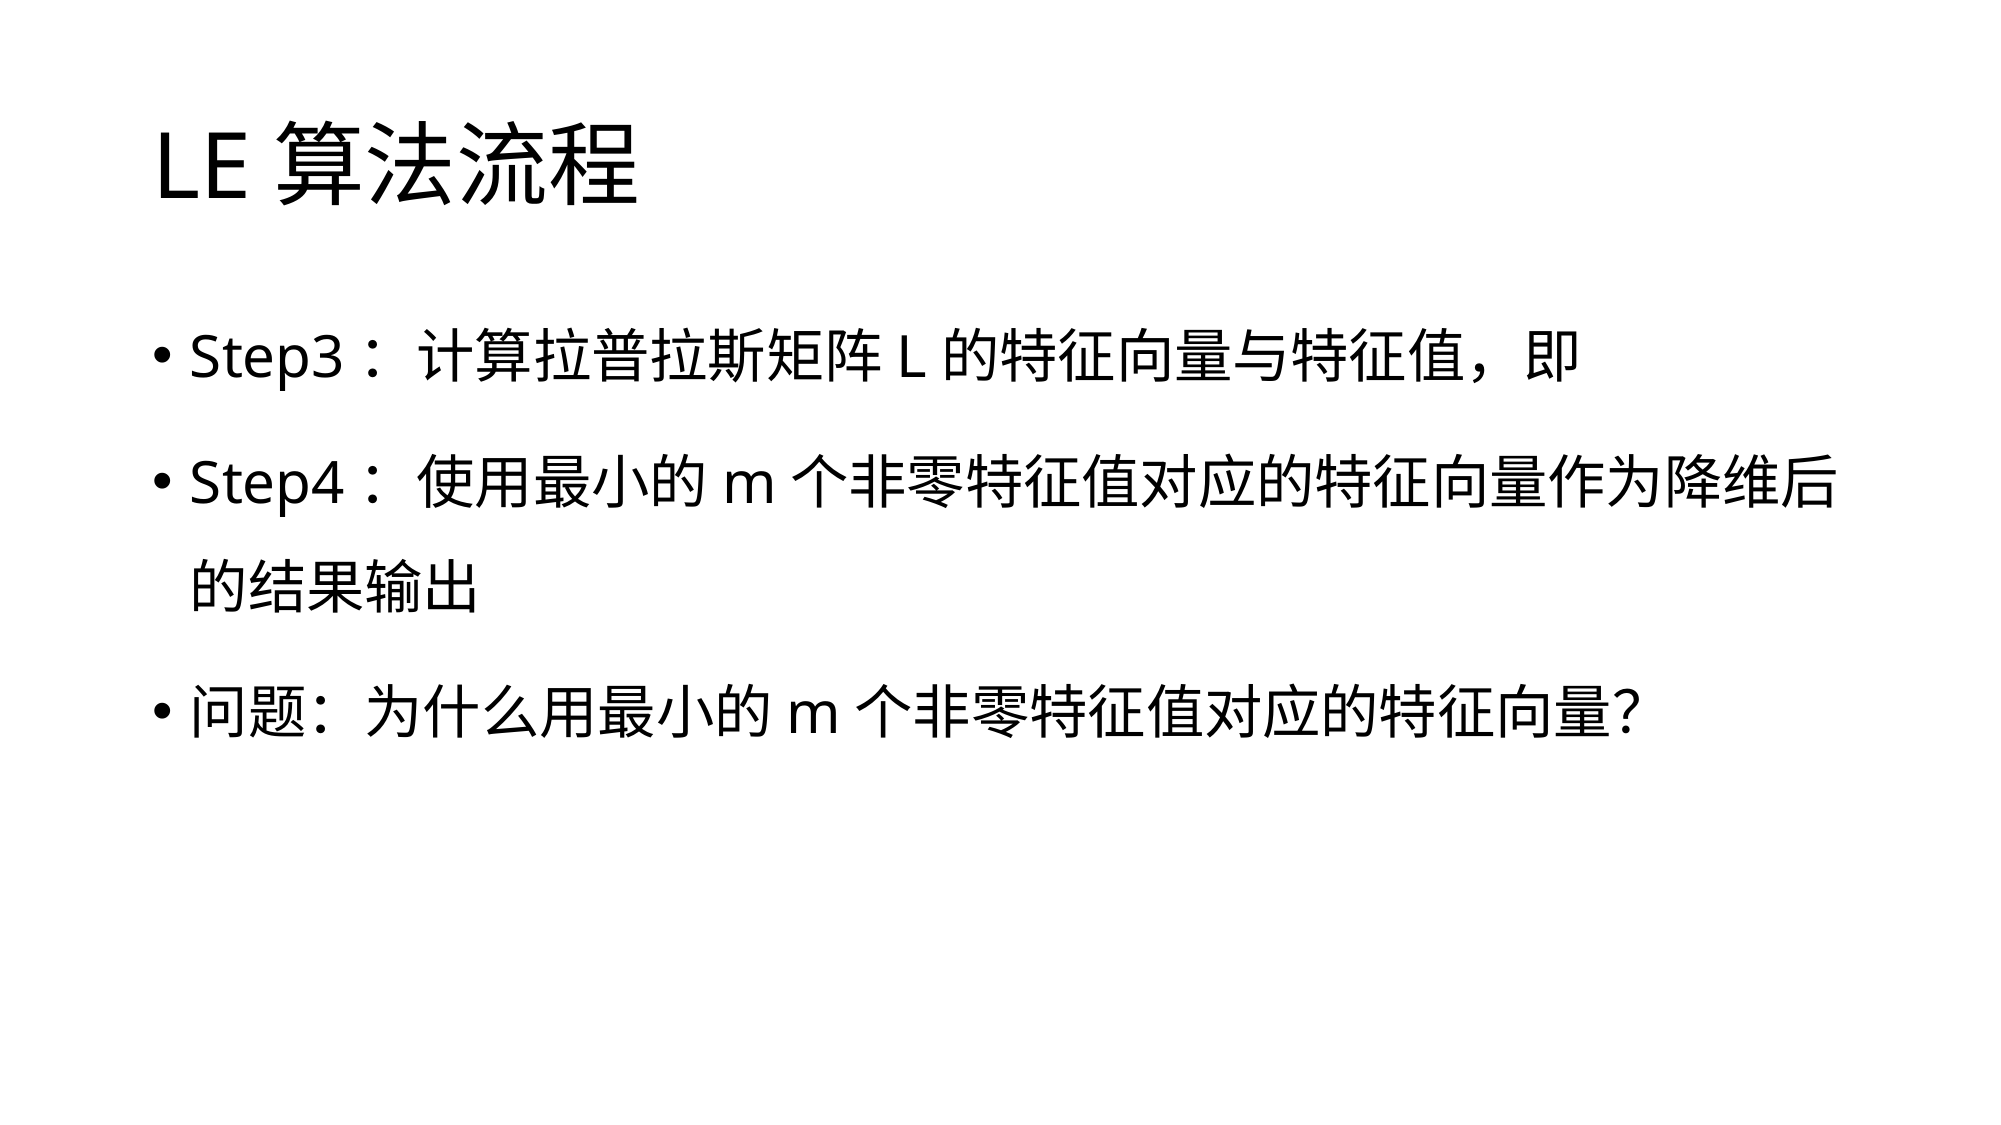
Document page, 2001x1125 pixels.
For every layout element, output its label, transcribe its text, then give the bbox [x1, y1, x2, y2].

title LE算法流程 [137, 59, 1863, 278]
